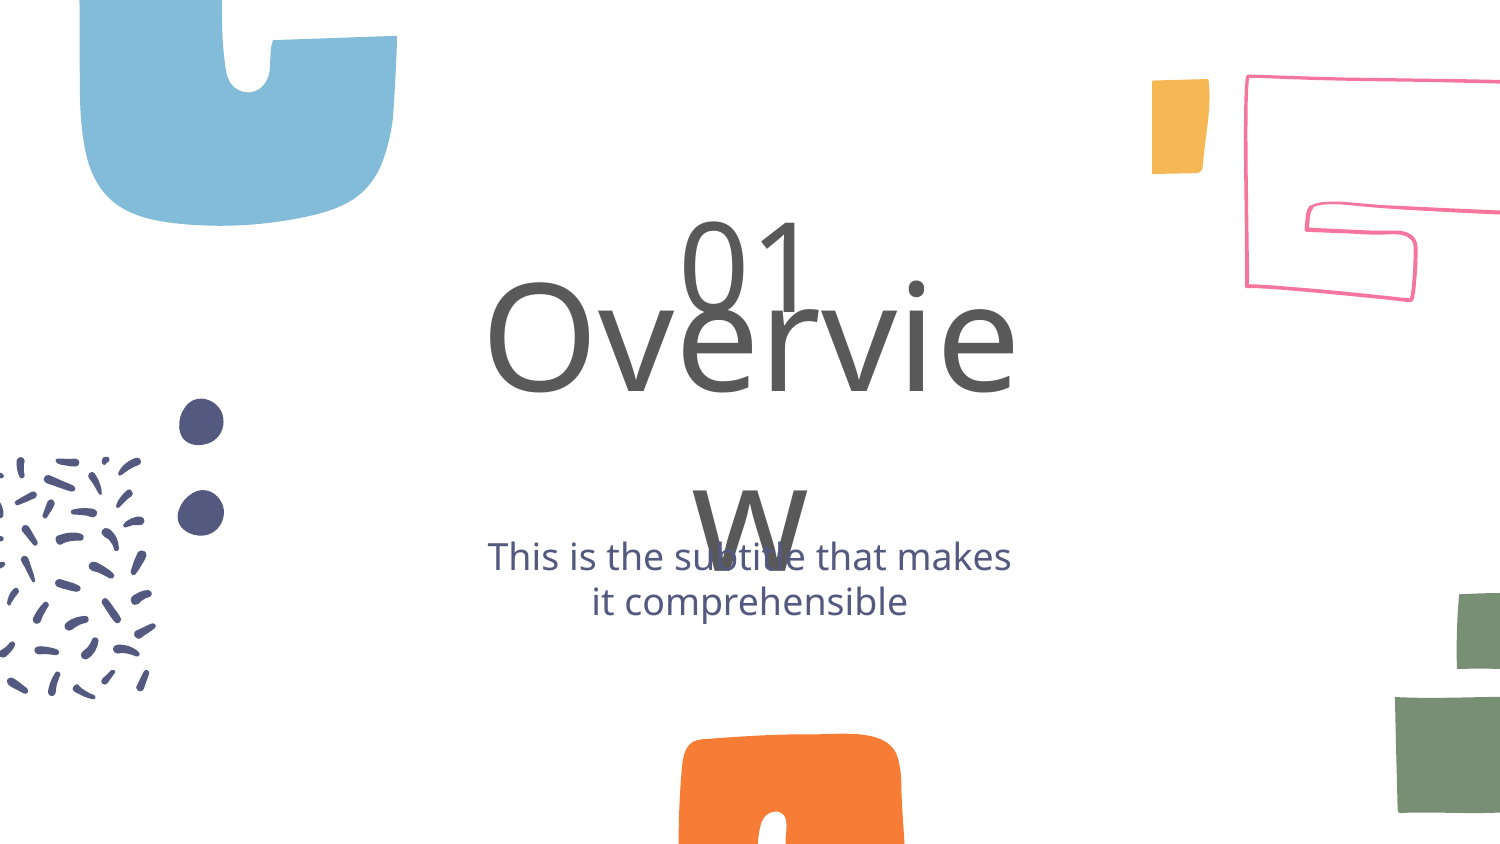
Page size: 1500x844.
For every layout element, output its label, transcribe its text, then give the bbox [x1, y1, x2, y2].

subtitle This is the subtitle that makes it comprehensible [459, 517, 1041, 638]
title Overview [459, 352, 1041, 491]
title 01 [653, 186, 847, 353]
